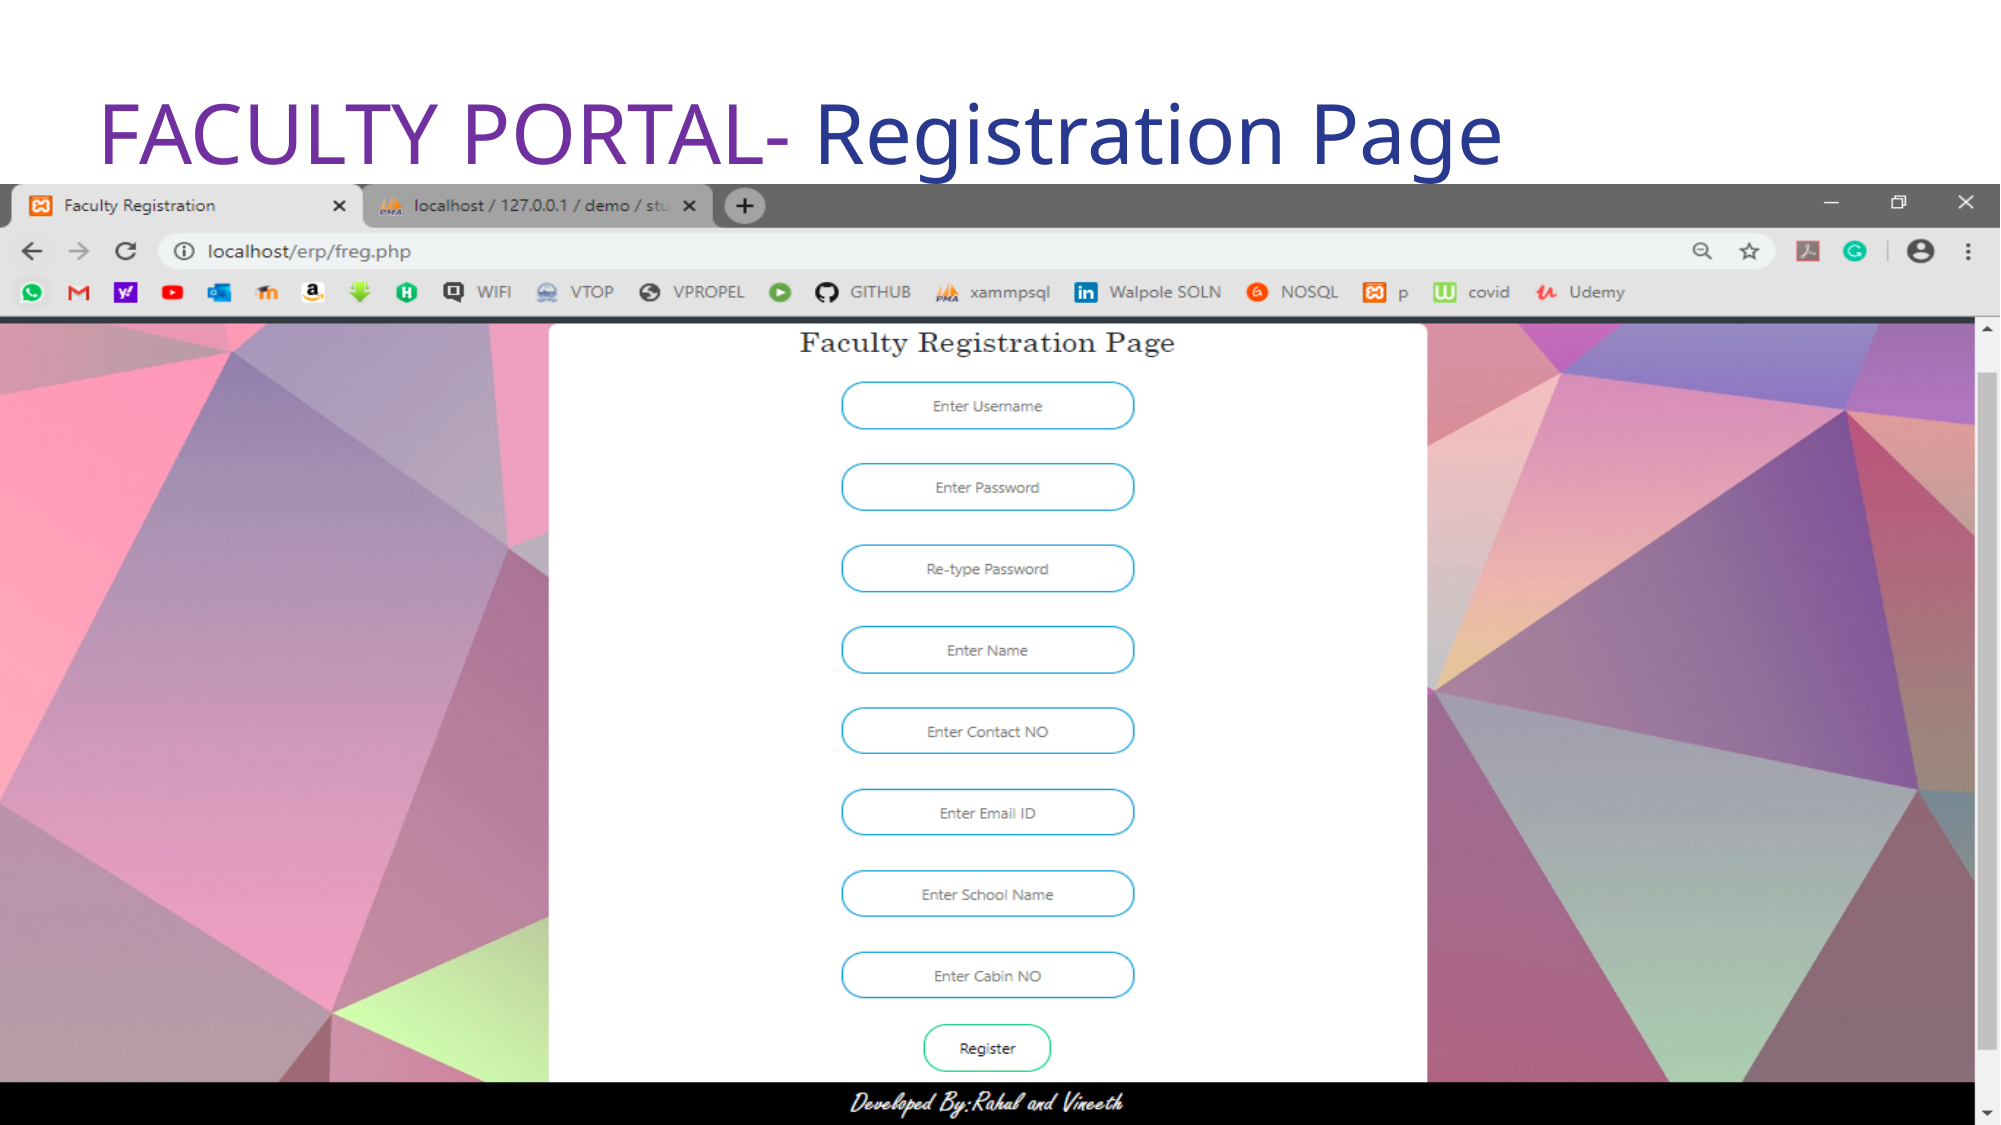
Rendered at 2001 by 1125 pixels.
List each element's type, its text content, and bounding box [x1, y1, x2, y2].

picture [0, 184, 2000, 1125]
title FACULTY PORTAL- Registration Page [82, 24, 1808, 181]
